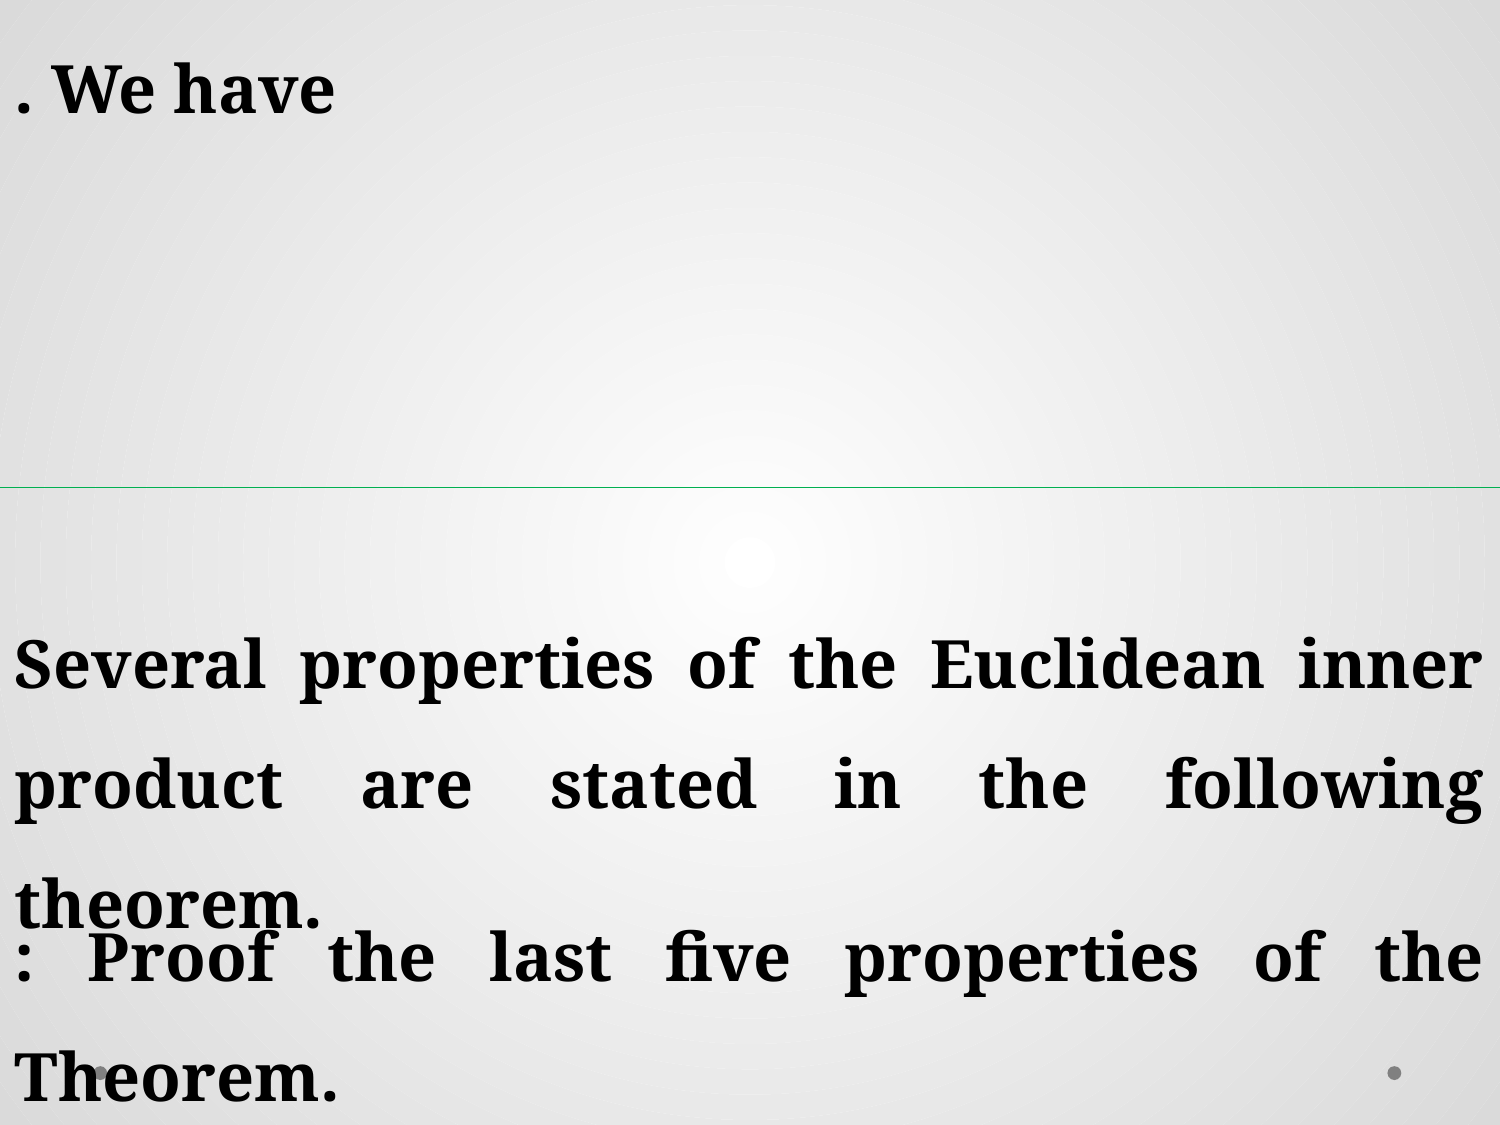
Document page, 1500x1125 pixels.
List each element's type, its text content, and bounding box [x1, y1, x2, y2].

text_box Several properties of the Euclidean inner product are stated in the following theorem. [0, 575, 1500, 950]
